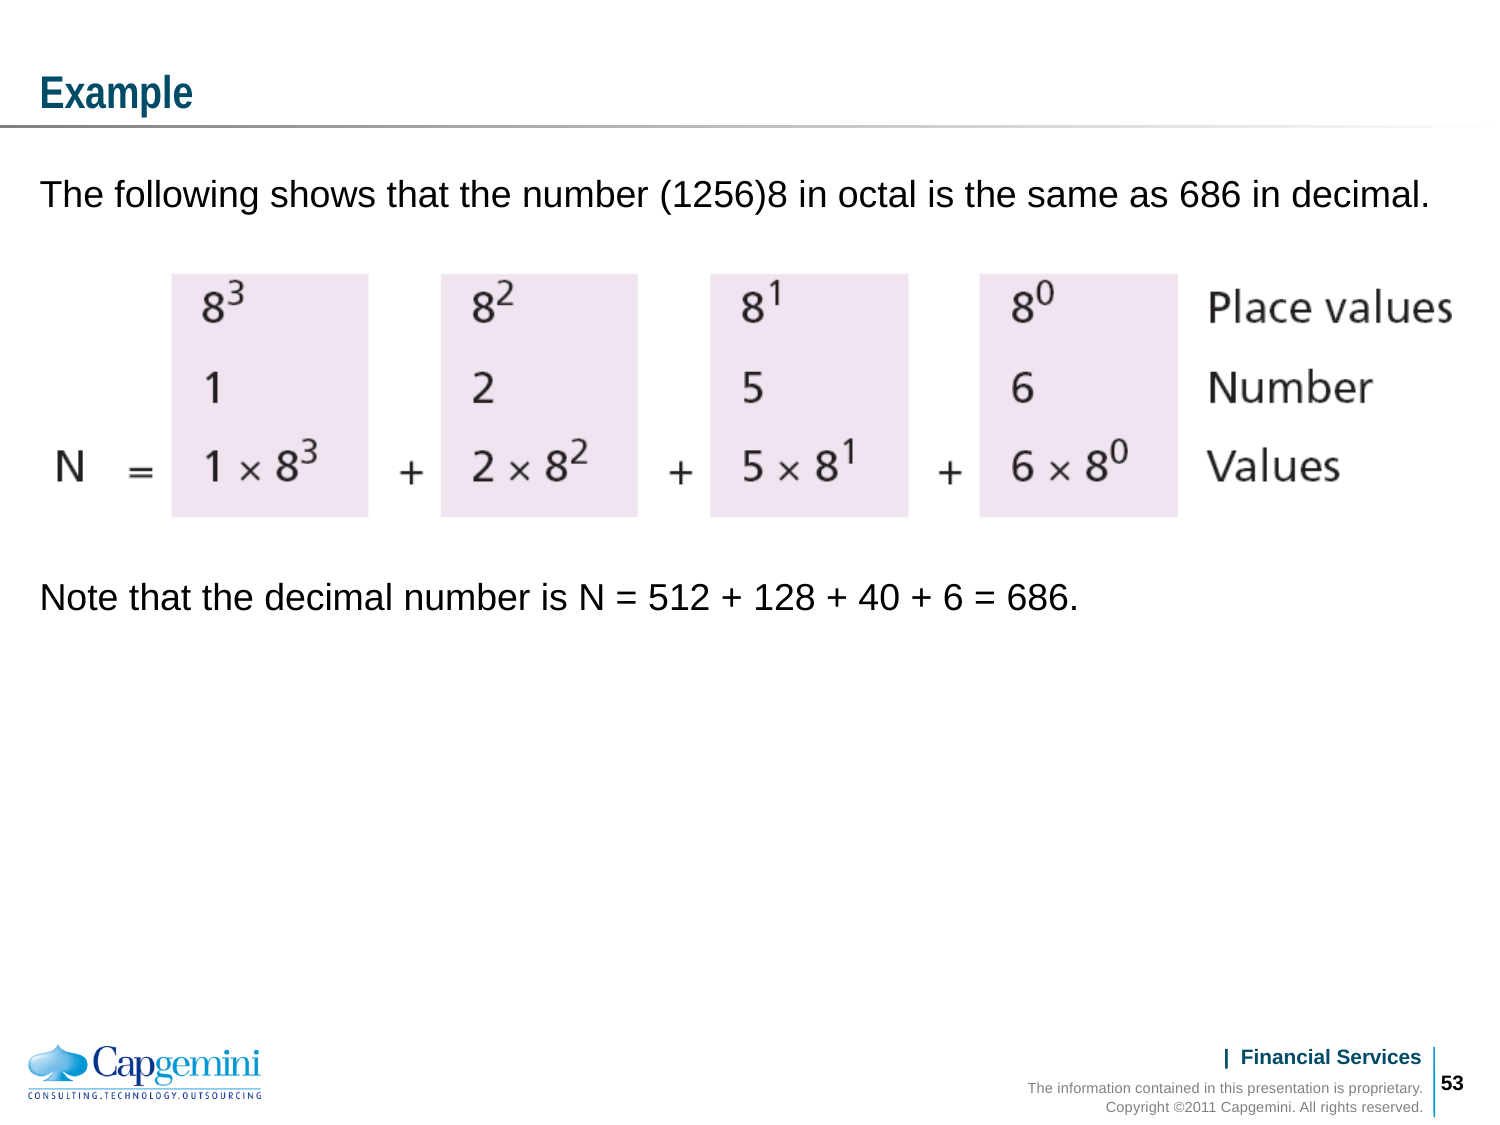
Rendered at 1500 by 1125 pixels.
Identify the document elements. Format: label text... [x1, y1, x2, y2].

picture [9, 249, 1491, 540]
picture [26, 1043, 263, 1100]
list The following shows that the number (1256)8 in octal is the same as 686 in decimal. Note that the decimal number is N = 512 + 128 + 40 + 6 = 686. [39, 549, 1465, 988]
title Example [39, 34, 1470, 126]
list The following shows that the number (1256)8 in octal is the same as 686 in decimal. Note that the decimal number is N = 512 + 128 + 40 + 6 = 686. [39, 162, 1465, 248]
